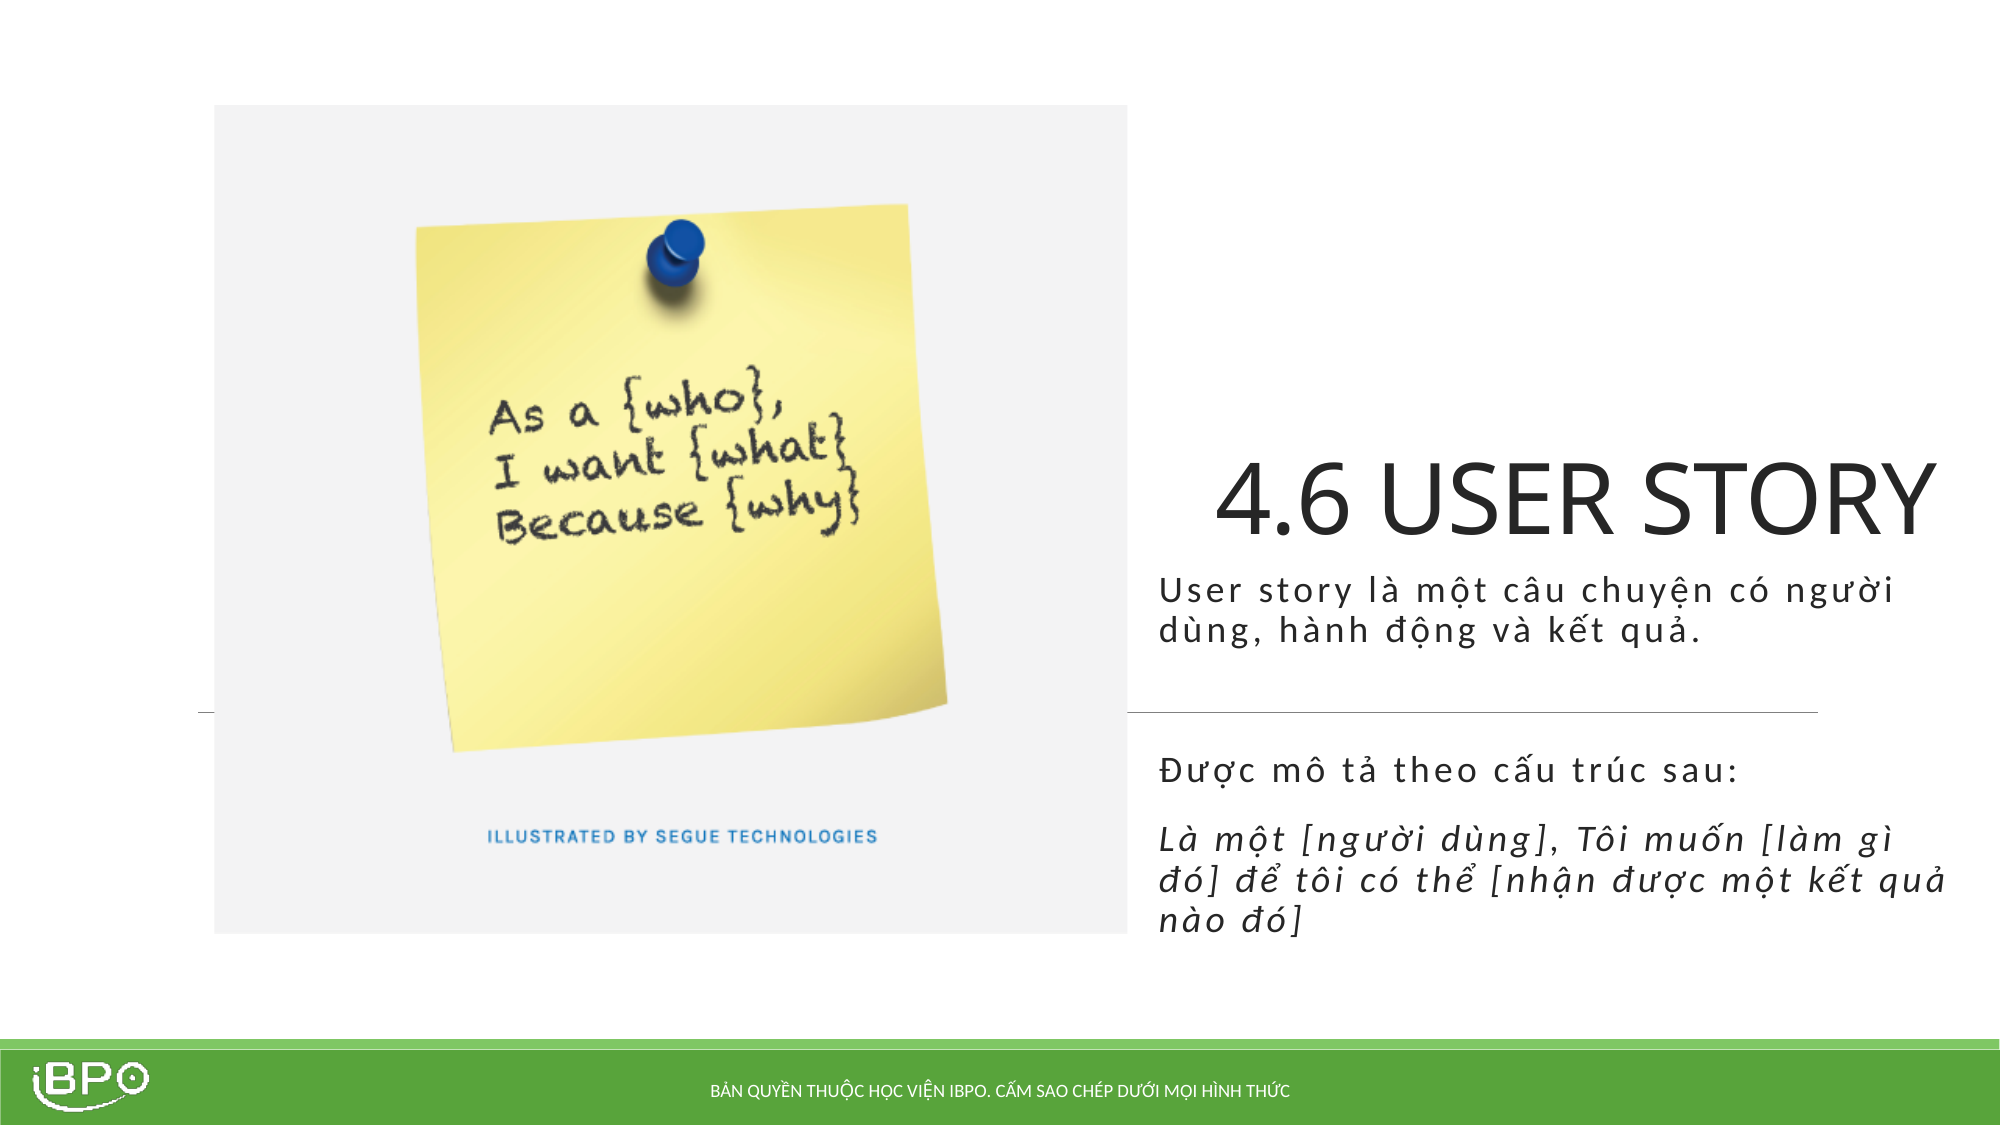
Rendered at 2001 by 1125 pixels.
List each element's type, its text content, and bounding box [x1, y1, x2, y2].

picture [13, 1048, 167, 1125]
title 4.6 USER STORY [1200, 365, 1972, 562]
picture [213, 104, 1128, 935]
list User story là một câu chuyện có người dùng, hành động và kết quả. Được mô tả theo cấu trúc sau: Là một [người dùng], Tôi muốn [làm gì đó] để tôi có thể [nhận được một kết quả nào đó] [1143, 562, 1972, 1029]
footer Bản quyền thuộc Học viện iBPO. Cấm sao chép dưới mọi hình thức [604, 1059, 1396, 1120]
